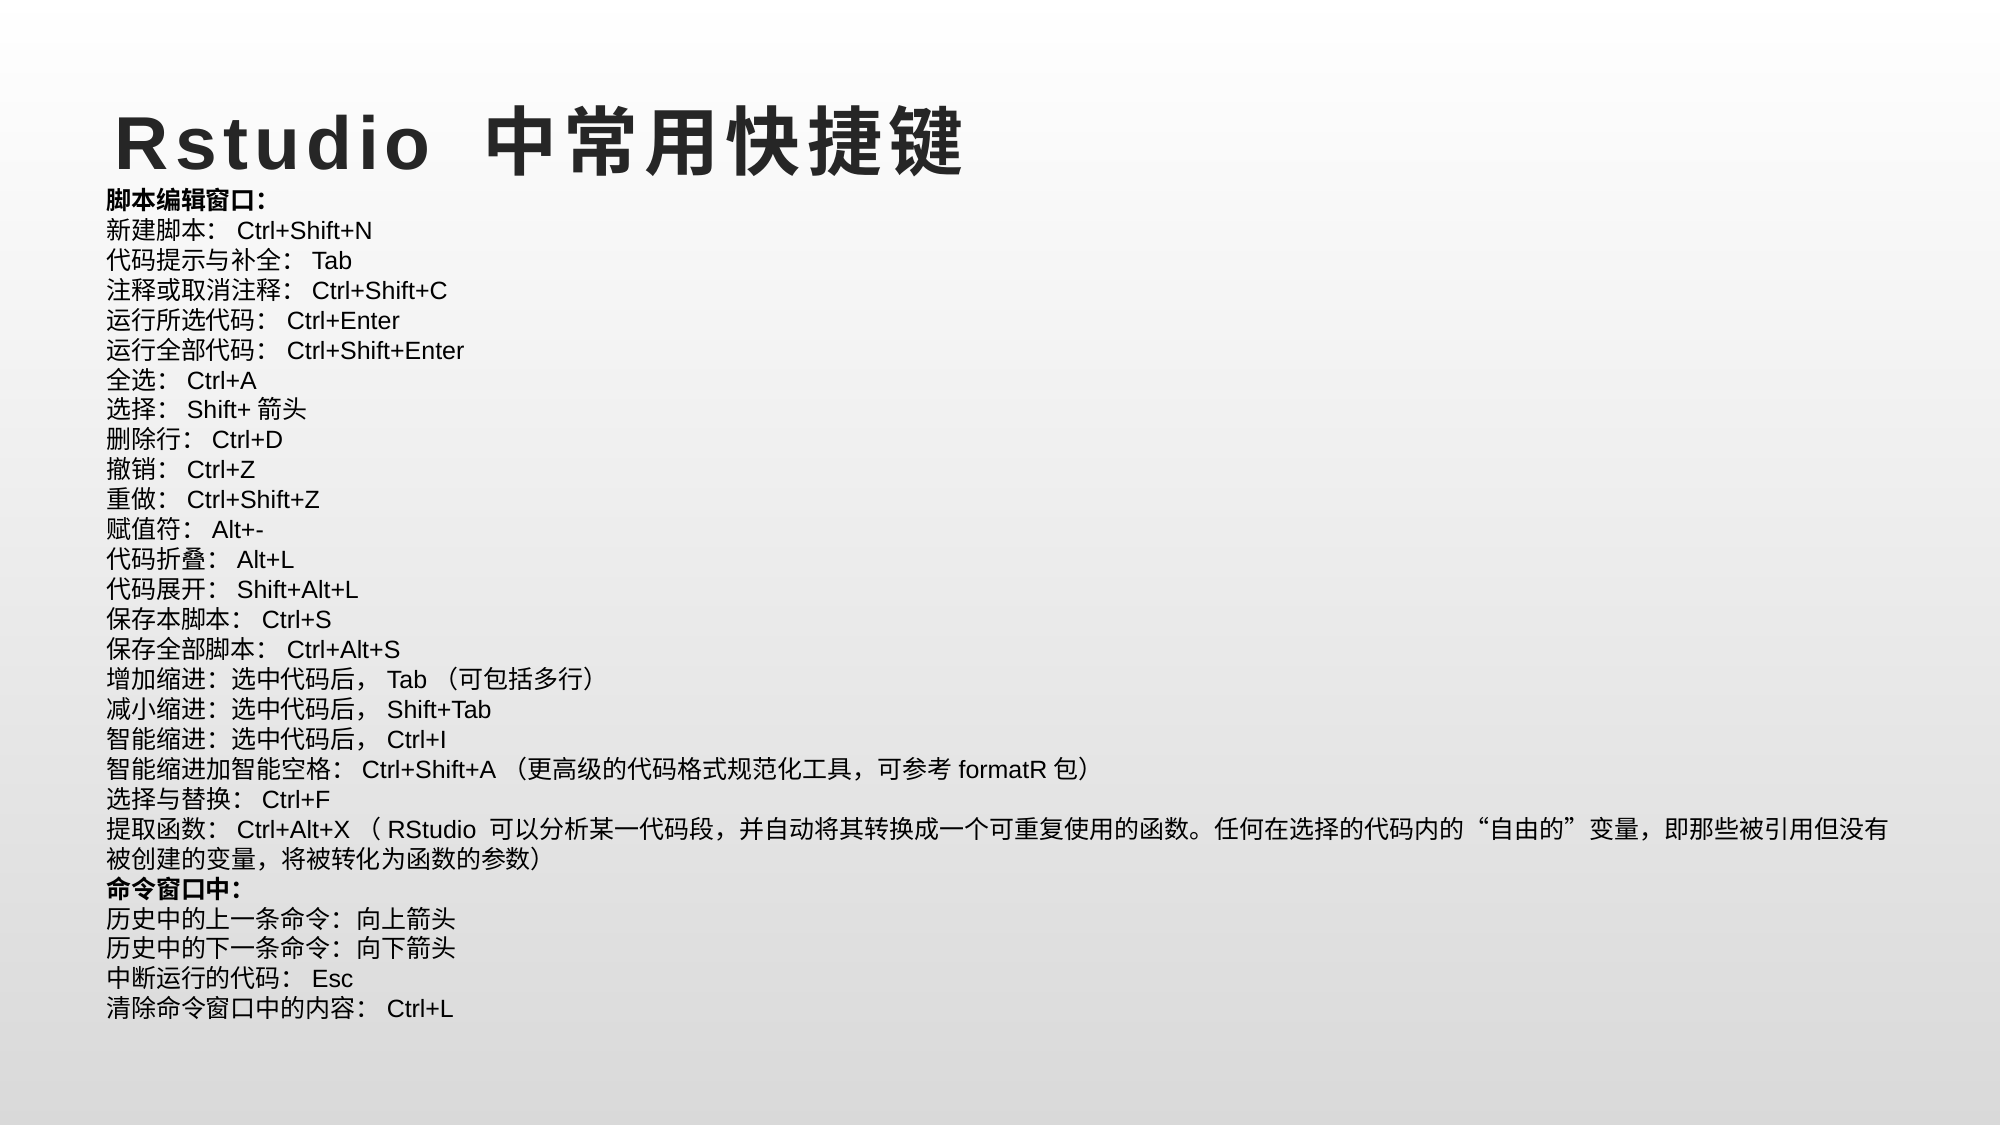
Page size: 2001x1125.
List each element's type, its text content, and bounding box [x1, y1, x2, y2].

title Rstudio 中常用快捷键 [99, 45, 1900, 177]
text_box 脚本编辑窗口： 新建脚本：Ctrl+Shift+N 代码提示与补全：Tab 注释或取消注释：Ctrl+Shift+C 运行所选代码：Ctrl+Enter 运行全部代码：Ctrl+Shift+Enter 全选：Ctrl+A 选择：Shift+箭头 删除行：Ctrl+D 撤销：Ctrl+Z 重做：Ctrl+Shift+Z 赋值符：Alt+- 代码折叠：Alt+L 代码展开：Shift+Alt+L 保存本脚本：Ctrl+S 保存全部脚本：Ctrl+Alt+S 增加缩进：选中代码后，Tab（可包括多行） 减小缩进：选中代码后，Shift+Tab 智能缩进：选中代码后，Ctrl+I 智能缩进加智能空格：Ctrl+Shift+A（更高级的代码格式规范化工具，可参考formatR包） 选择与替换：Ctrl+F 提取函数：Ctrl+Alt+X（RStudio 可以分析某一代码段，并自动将其转换成一个可重复使用的函数。任何在选择的代码内的“自由的”变量，即那些被引用但没有被创建的变量，将被转化为函数的参数） 命令窗口中： 历史中的上一条命令：向上箭头 历史中的下一条命令：向下箭头 中断运行的代码：Esc 清除命令窗口中的内容：Ctrl+L [91, 177, 1909, 1031]
